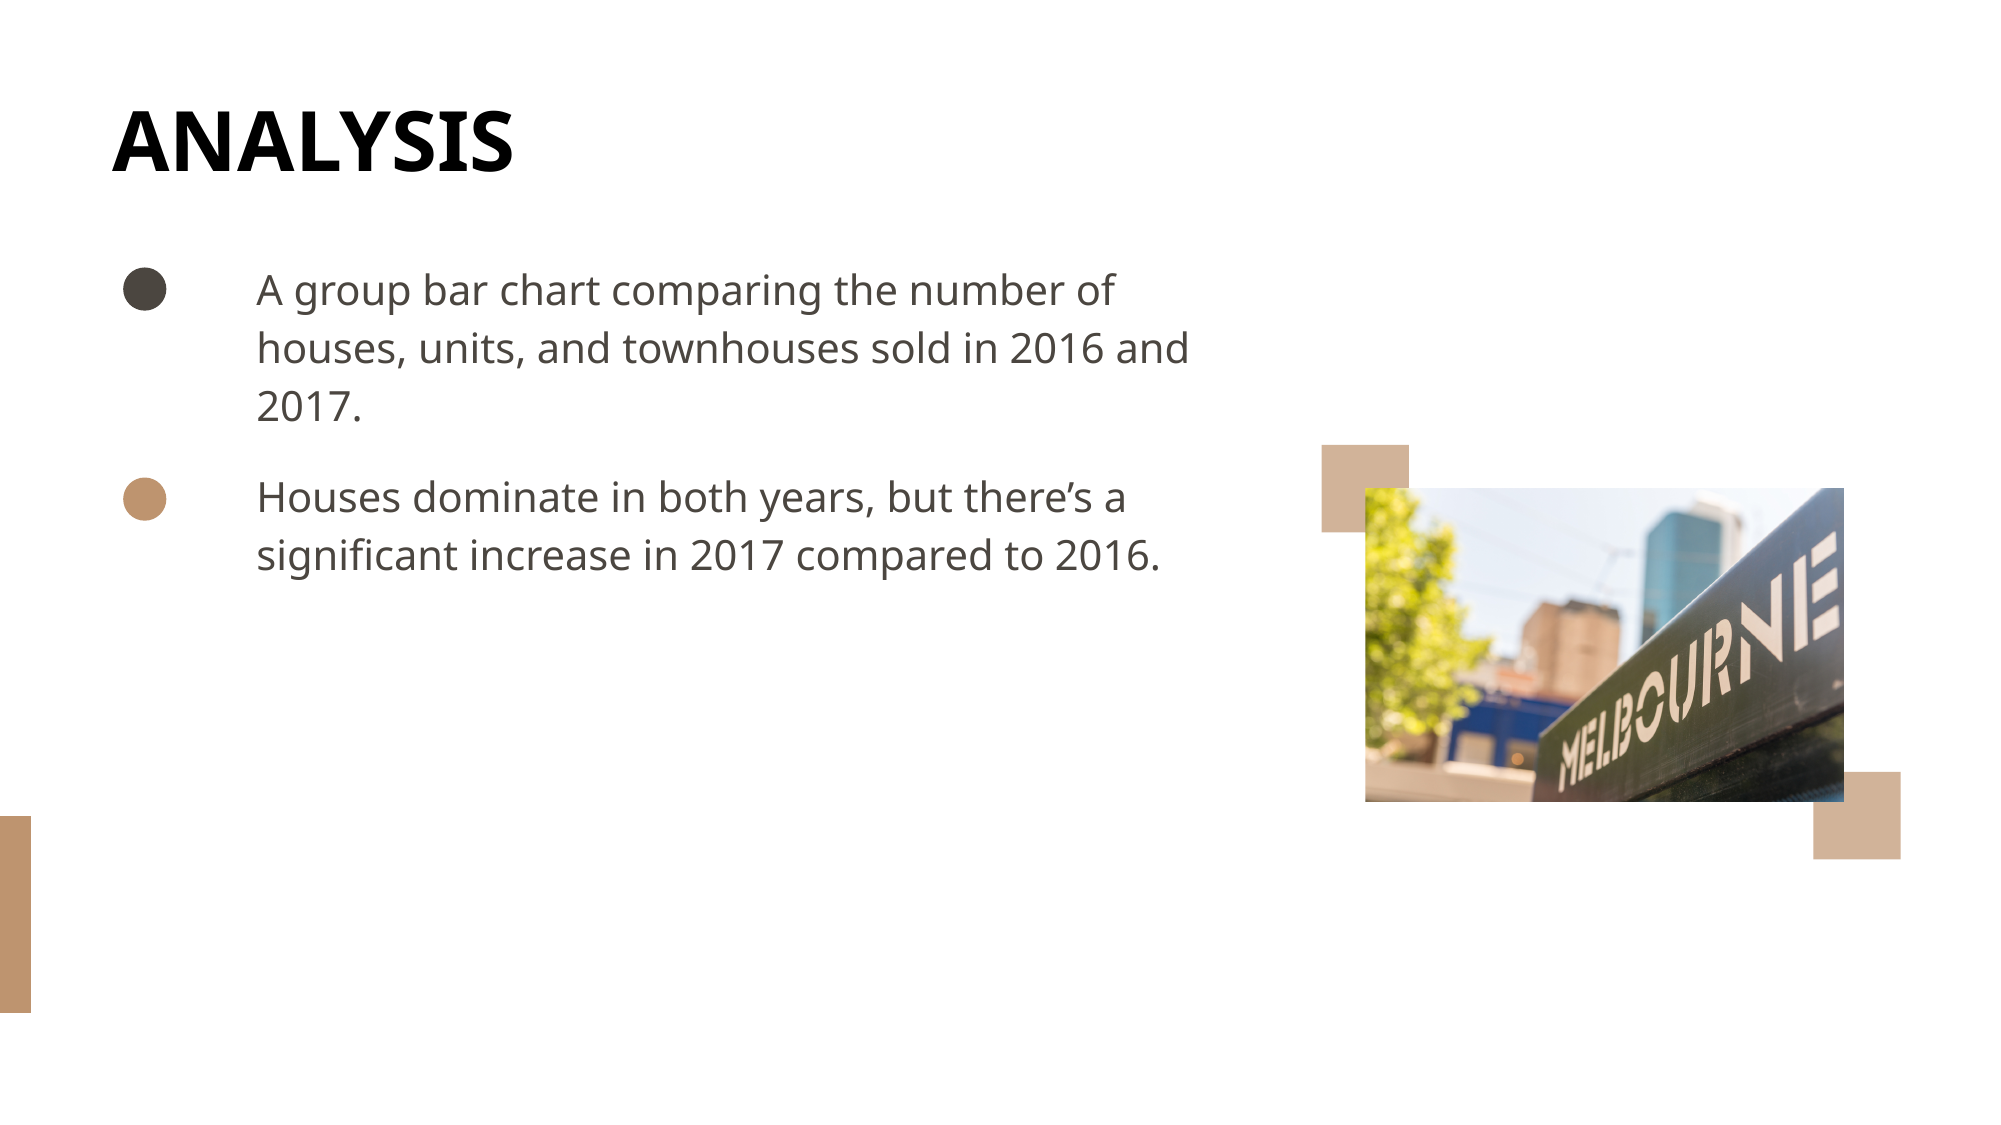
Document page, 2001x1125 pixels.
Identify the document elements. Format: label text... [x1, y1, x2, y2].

text_box A group bar chart comparing the number of houses, units, and townhouses sold in 2016 and 2017. [256, 255, 1265, 462]
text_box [1321, 444, 1409, 533]
text_box [1365, 488, 1844, 802]
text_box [123, 477, 167, 521]
text_box Houses dominate in both years, but there’s a significant increase in 2017 compared to 2016. [256, 462, 1265, 638]
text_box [0, 815, 32, 1013]
text_box Analysis [112, 24, 1378, 189]
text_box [123, 267, 167, 311]
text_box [1813, 771, 1901, 860]
